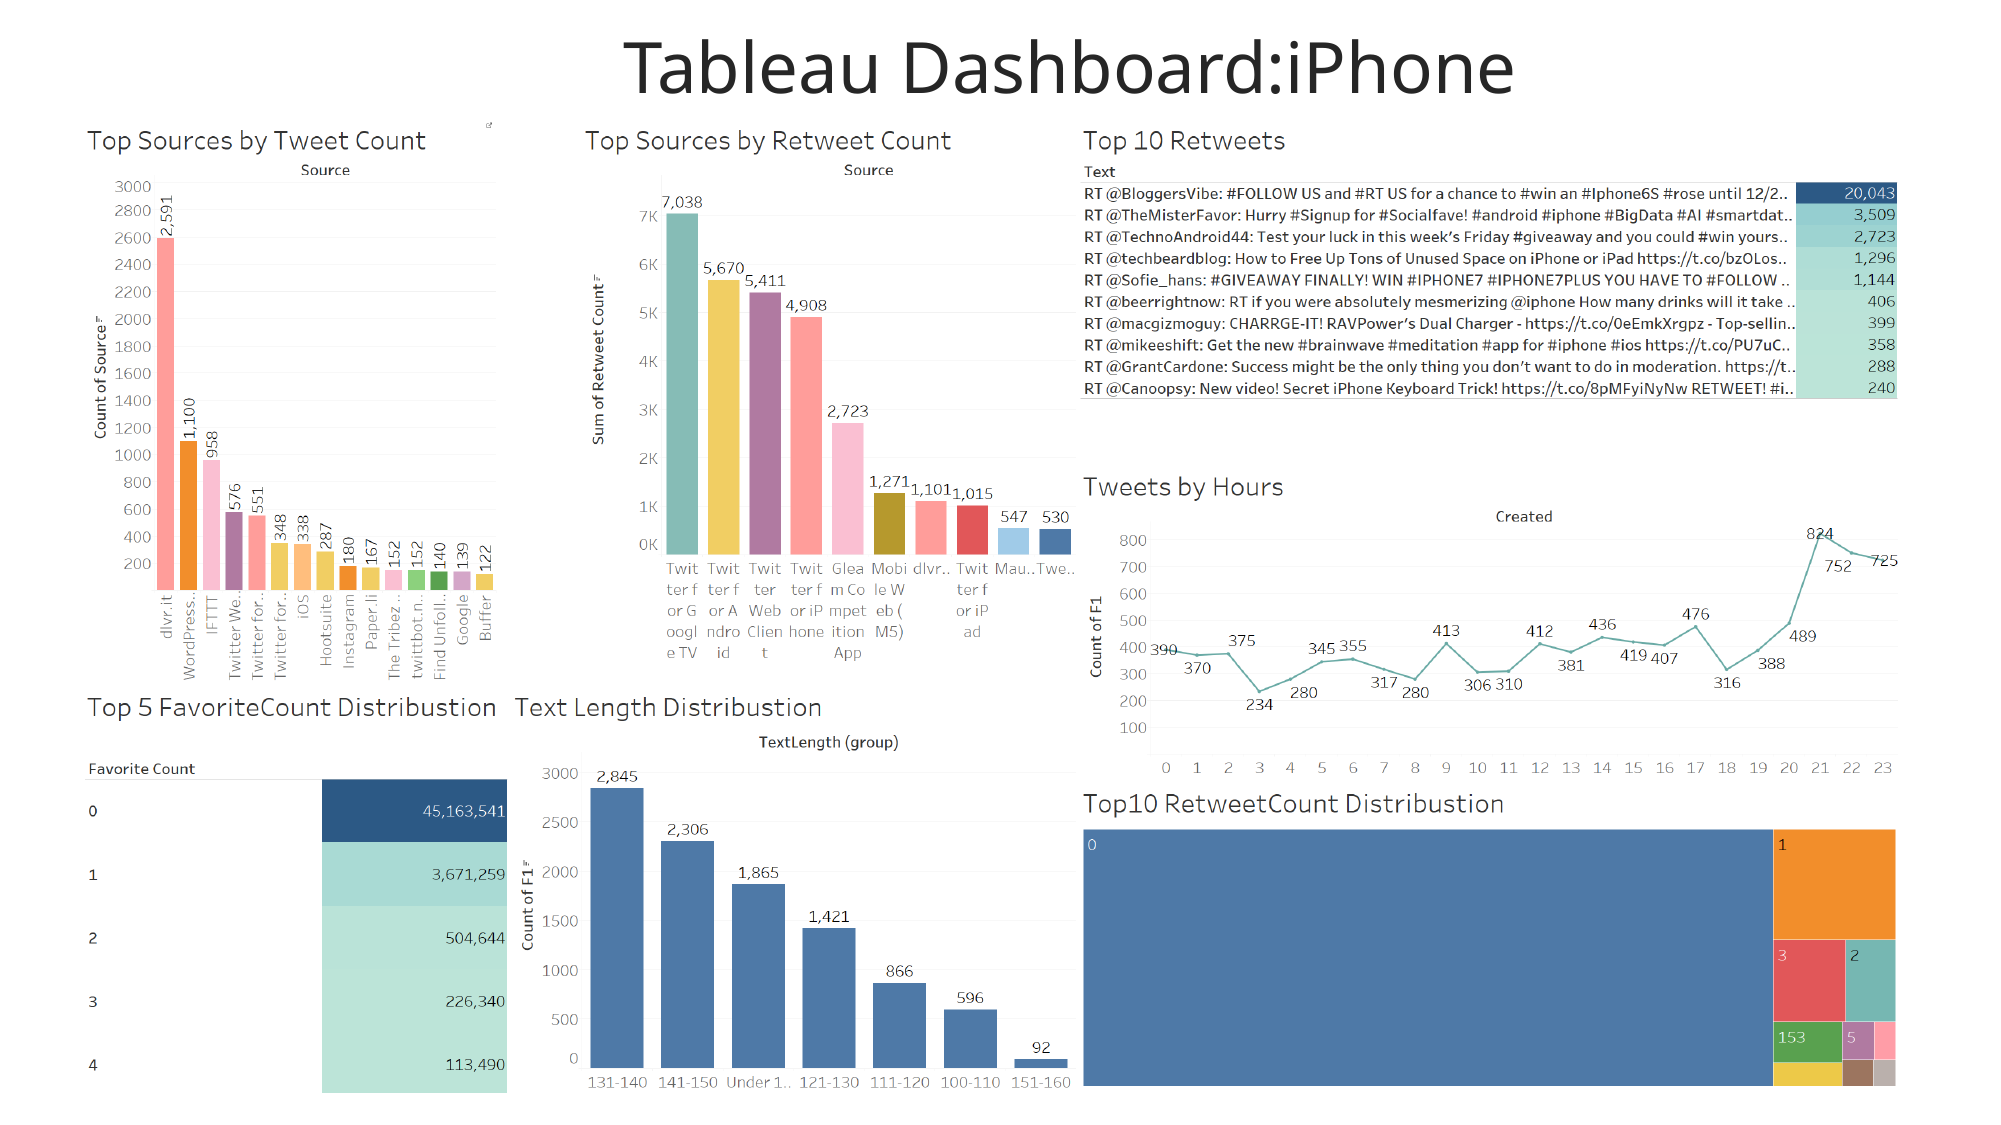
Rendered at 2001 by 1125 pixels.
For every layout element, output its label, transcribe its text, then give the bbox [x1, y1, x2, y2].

text_box Tableau Dashboard:iPhone [608, 15, 1684, 116]
picture [80, 116, 1901, 1094]
